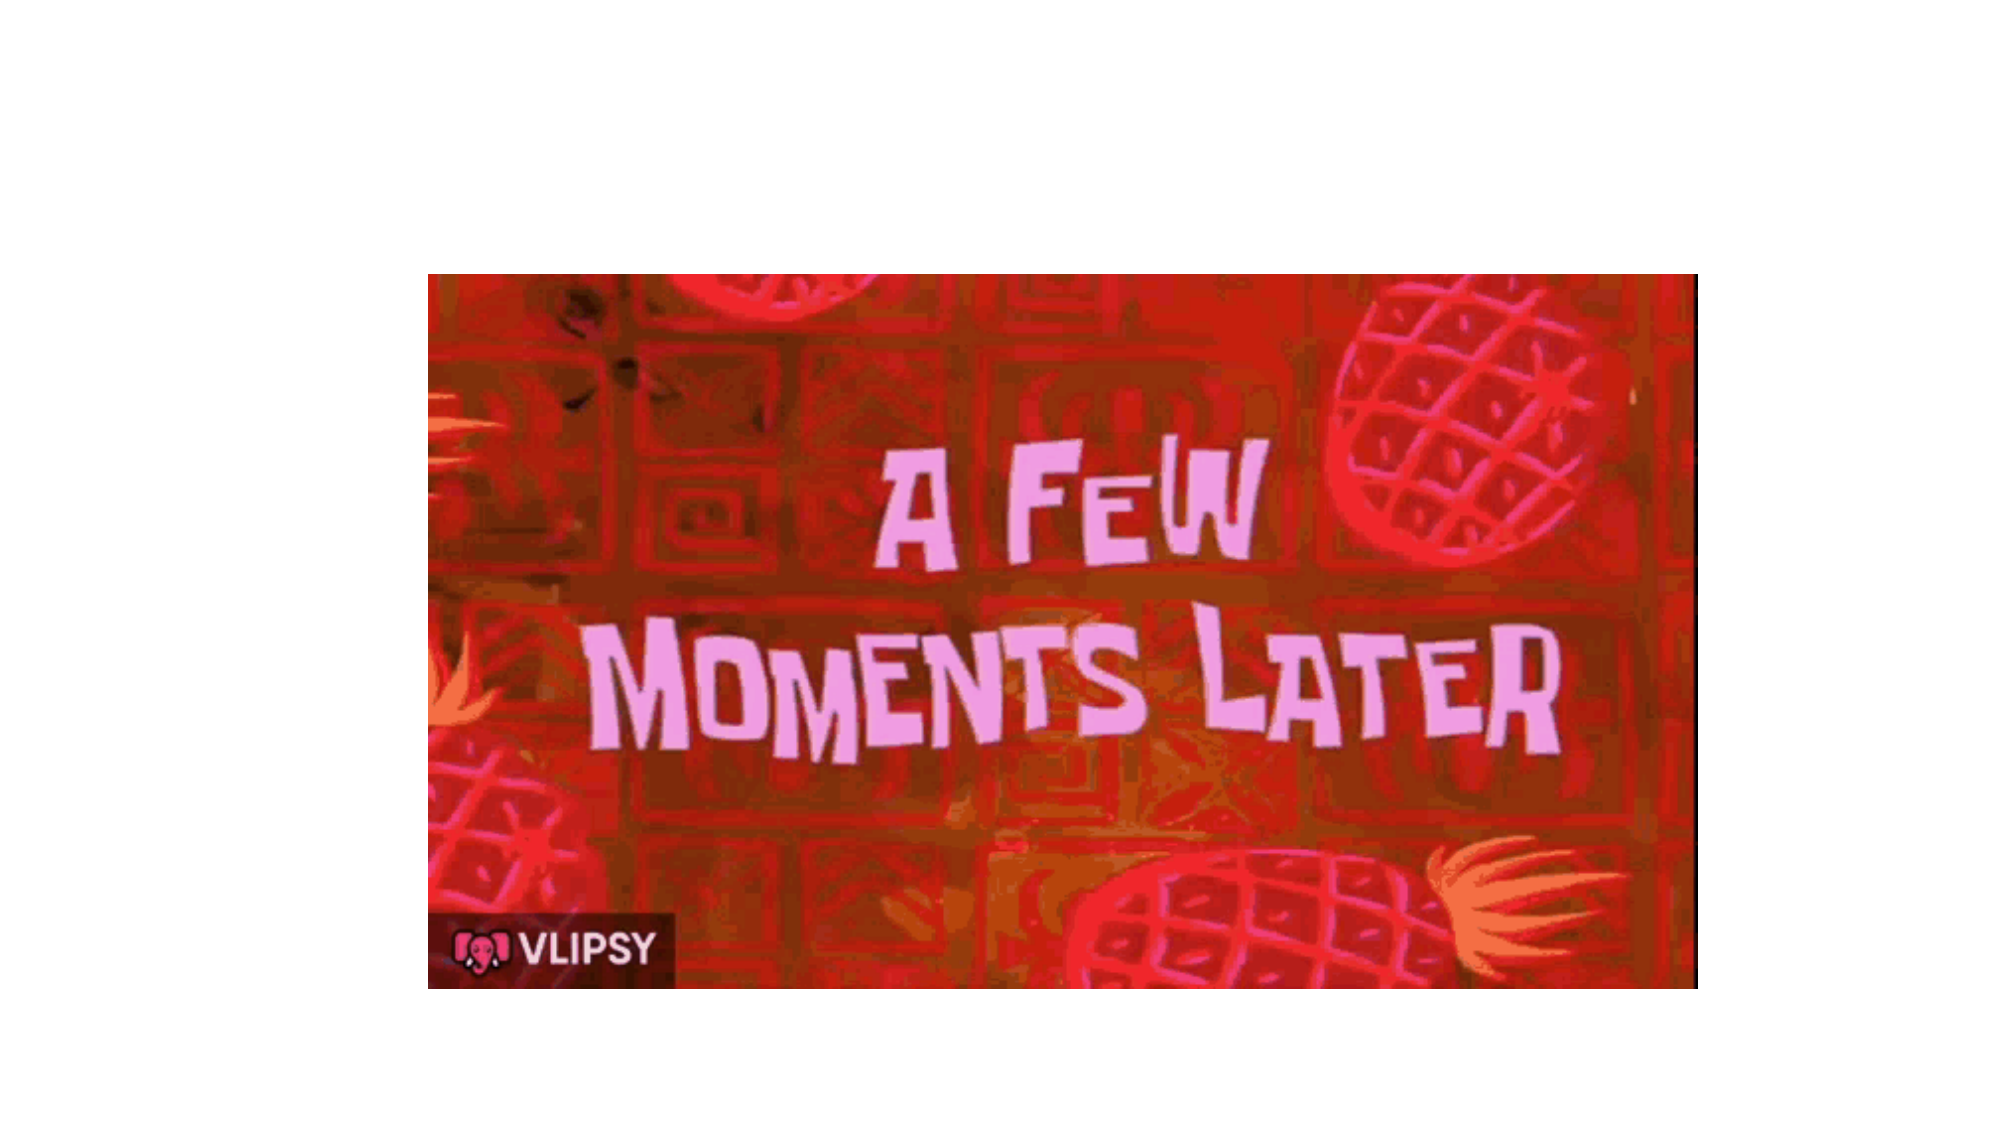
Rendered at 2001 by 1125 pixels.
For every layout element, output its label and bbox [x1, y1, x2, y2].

list [428, 273, 1699, 989]
